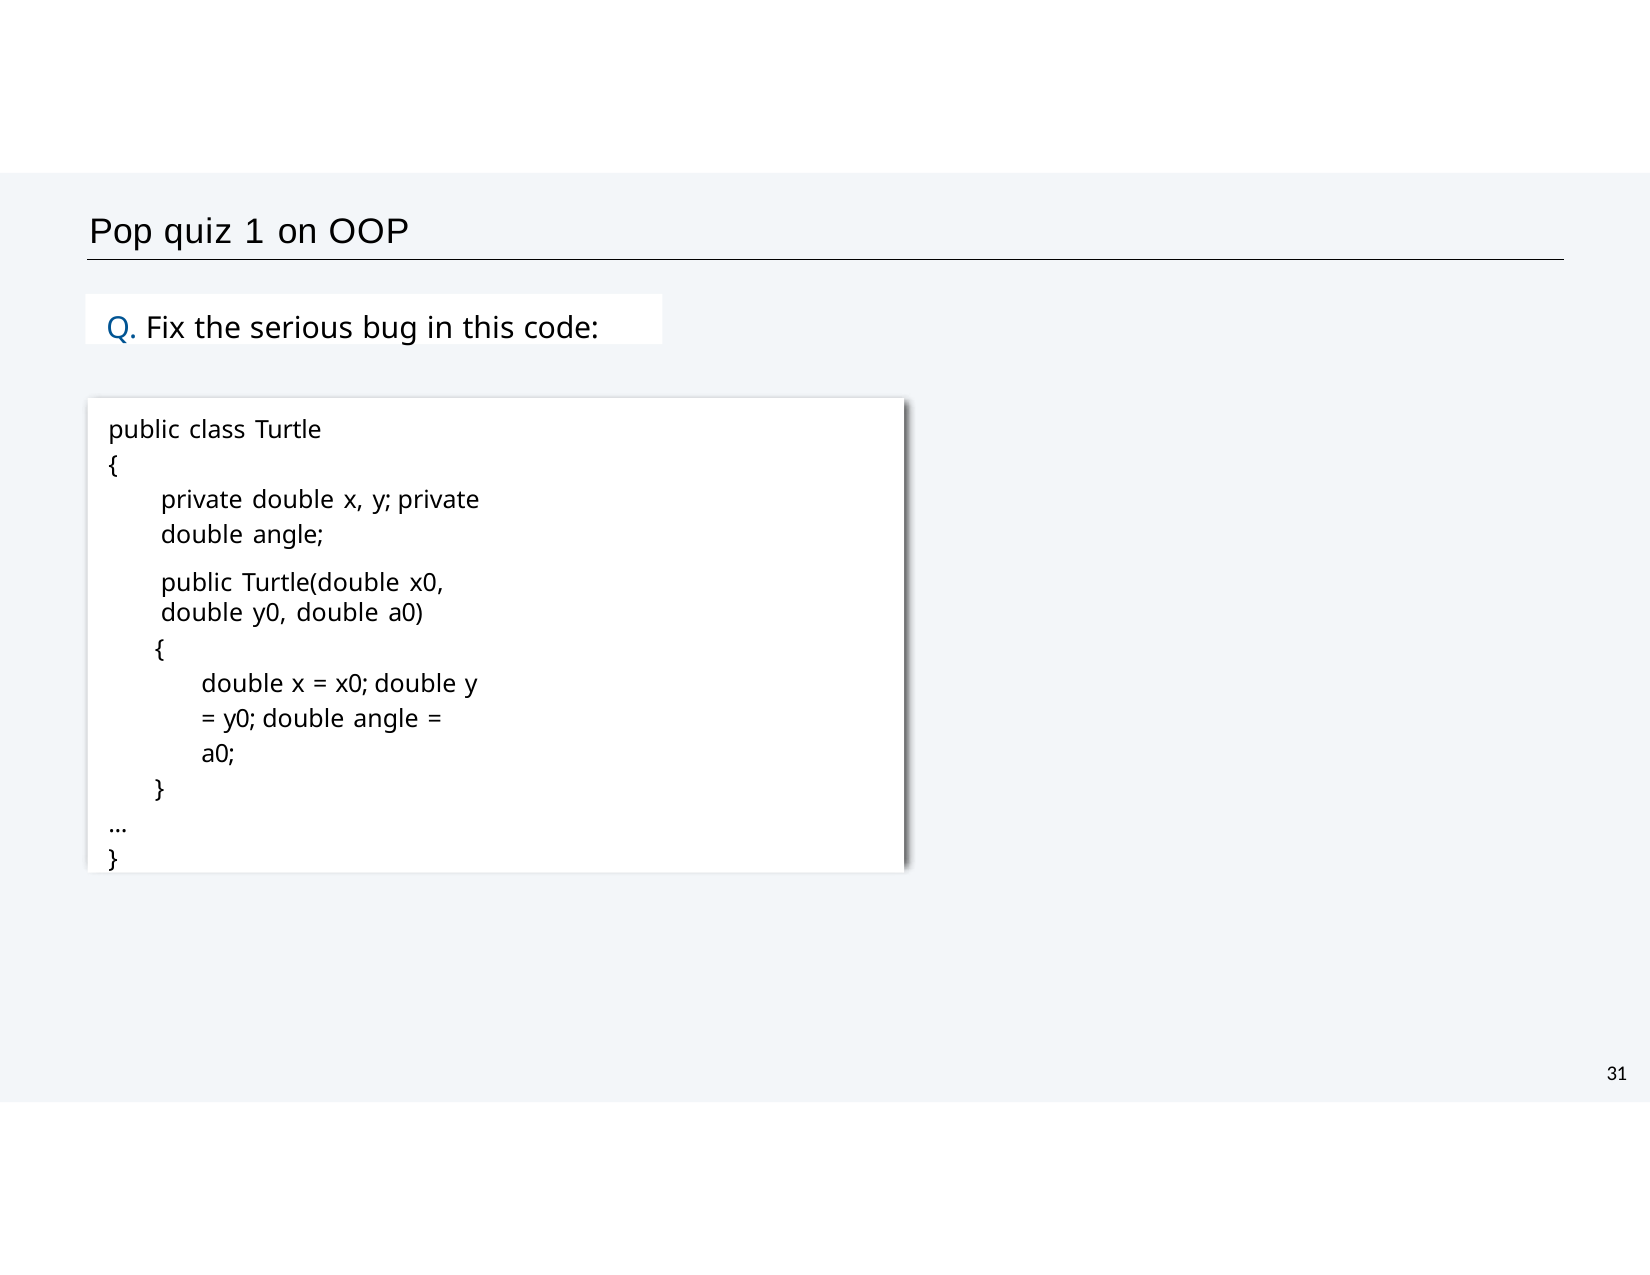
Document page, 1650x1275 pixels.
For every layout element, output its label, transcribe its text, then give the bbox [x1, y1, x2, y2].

slide_number 27 [1600, 1058, 1636, 1275]
picture [82, 393, 916, 877]
title Pop quiz 1 on OOP [87, 205, 1382, 421]
